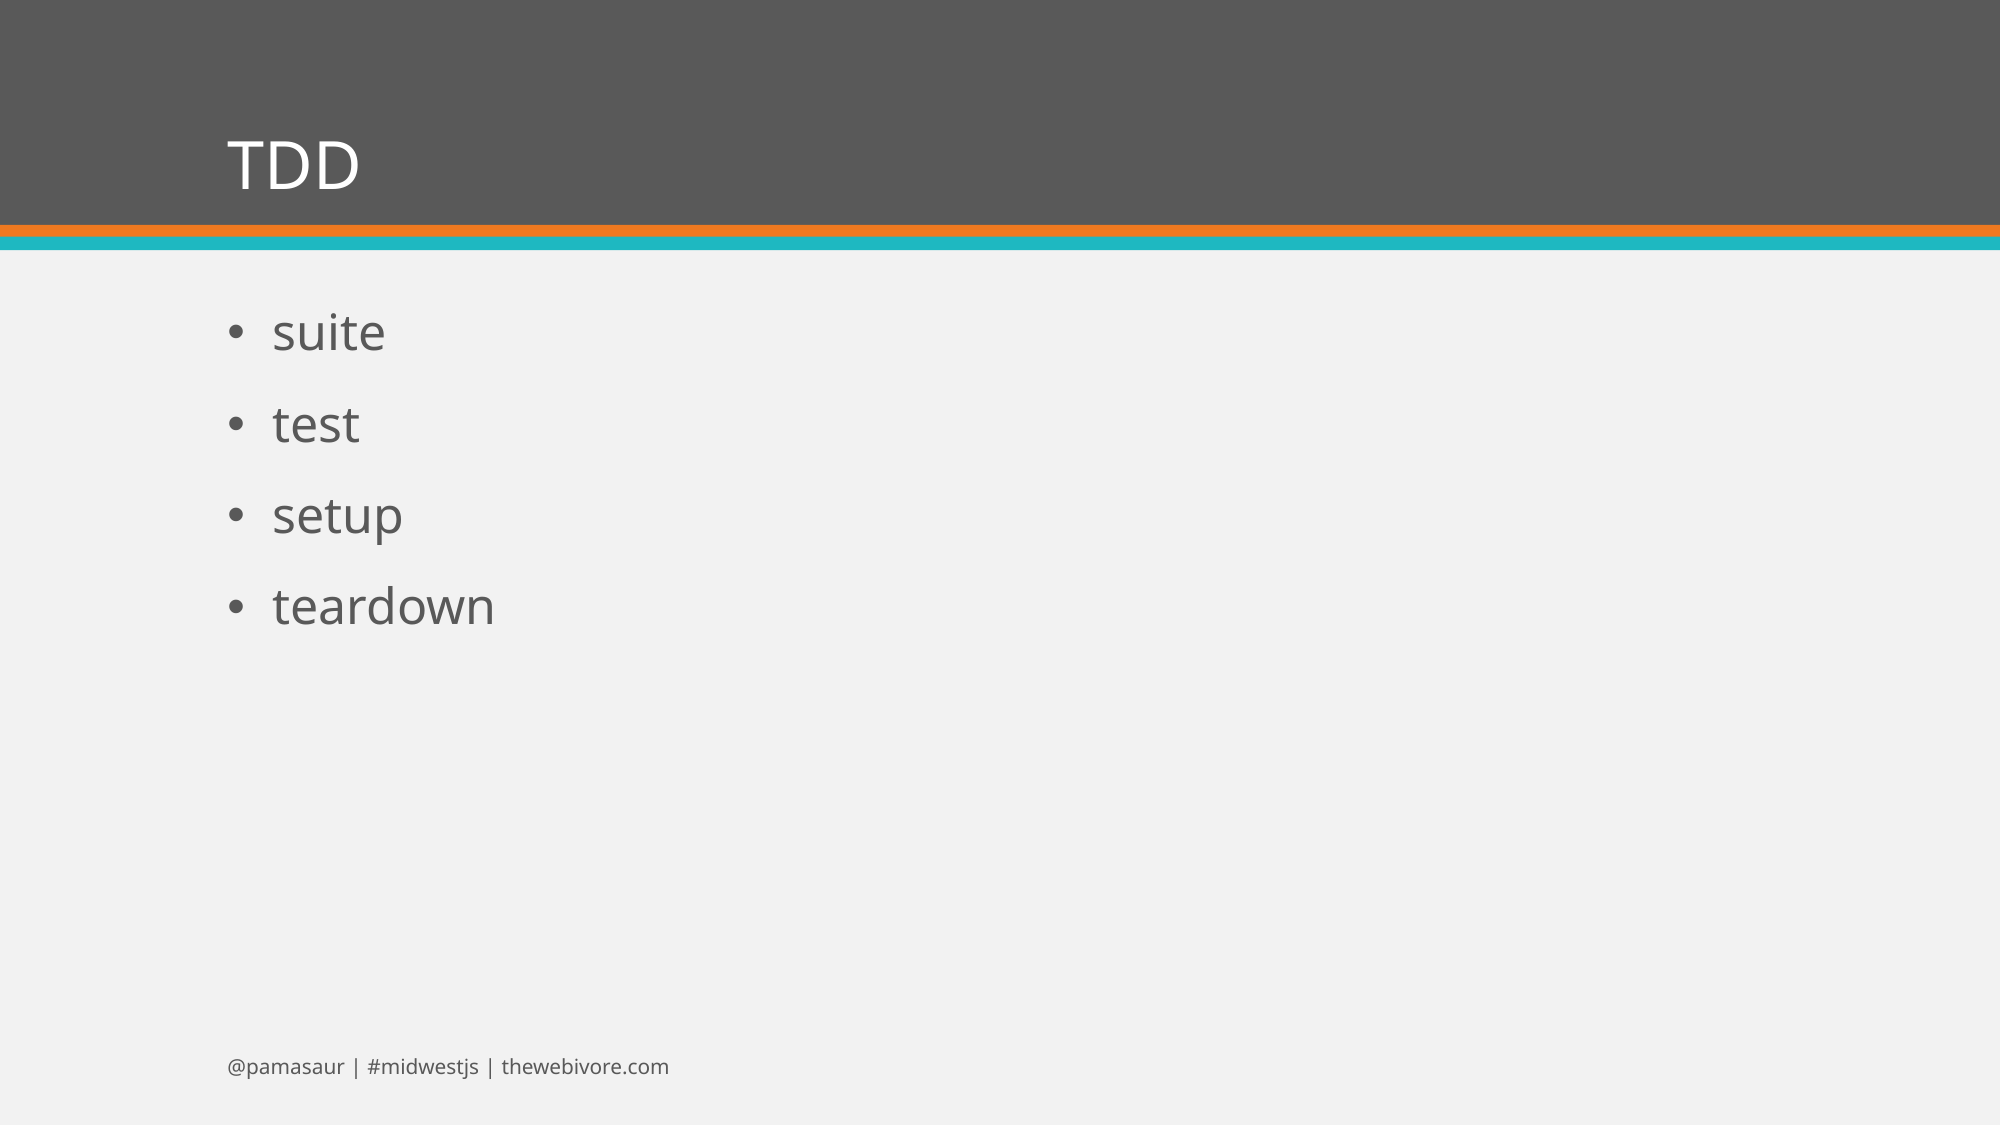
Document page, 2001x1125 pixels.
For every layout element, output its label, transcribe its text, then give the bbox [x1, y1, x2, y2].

list suite test setup teardown [212, 299, 1788, 1013]
footer @pamasaur | #midwestjs | thewebivore.com [212, 1045, 1237, 1091]
title TDD [212, 41, 1788, 212]
